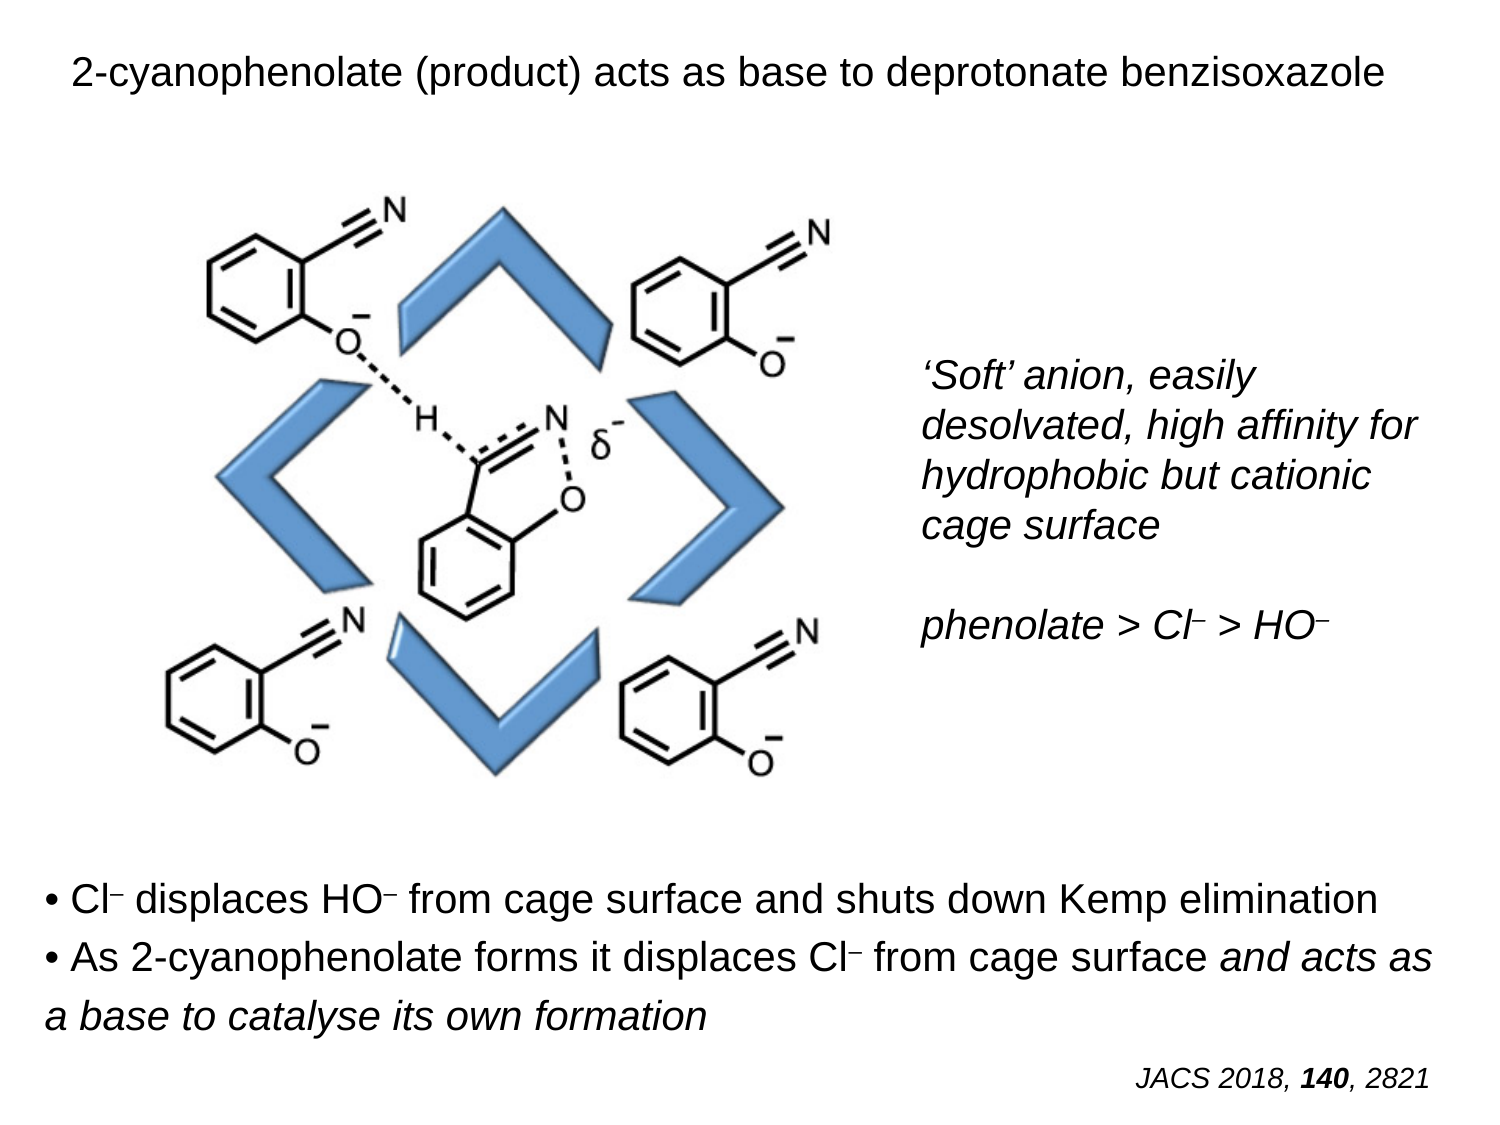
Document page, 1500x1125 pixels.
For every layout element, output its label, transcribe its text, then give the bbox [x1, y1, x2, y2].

picture [159, 191, 842, 786]
text_box • Cl– displaces HO– from cage surface and shuts down Kemp elimination • As 2-cyanophenolate forms it displaces Cl– from cage surface and acts as a base to catalyse its own formation [29, 856, 1471, 1046]
text_box 2-cyanophenolate (product) acts as base to deprotonate benzisoxazole [56, 37, 1417, 103]
text_box JACS 2018, 140, 2821 [1095, 1051, 1446, 1102]
text_box ‘Soft’ anion, easily desolvated, high affinity for hydrophobic but cationic cage surface phenolate > Cl– > HO– [906, 340, 1442, 656]
